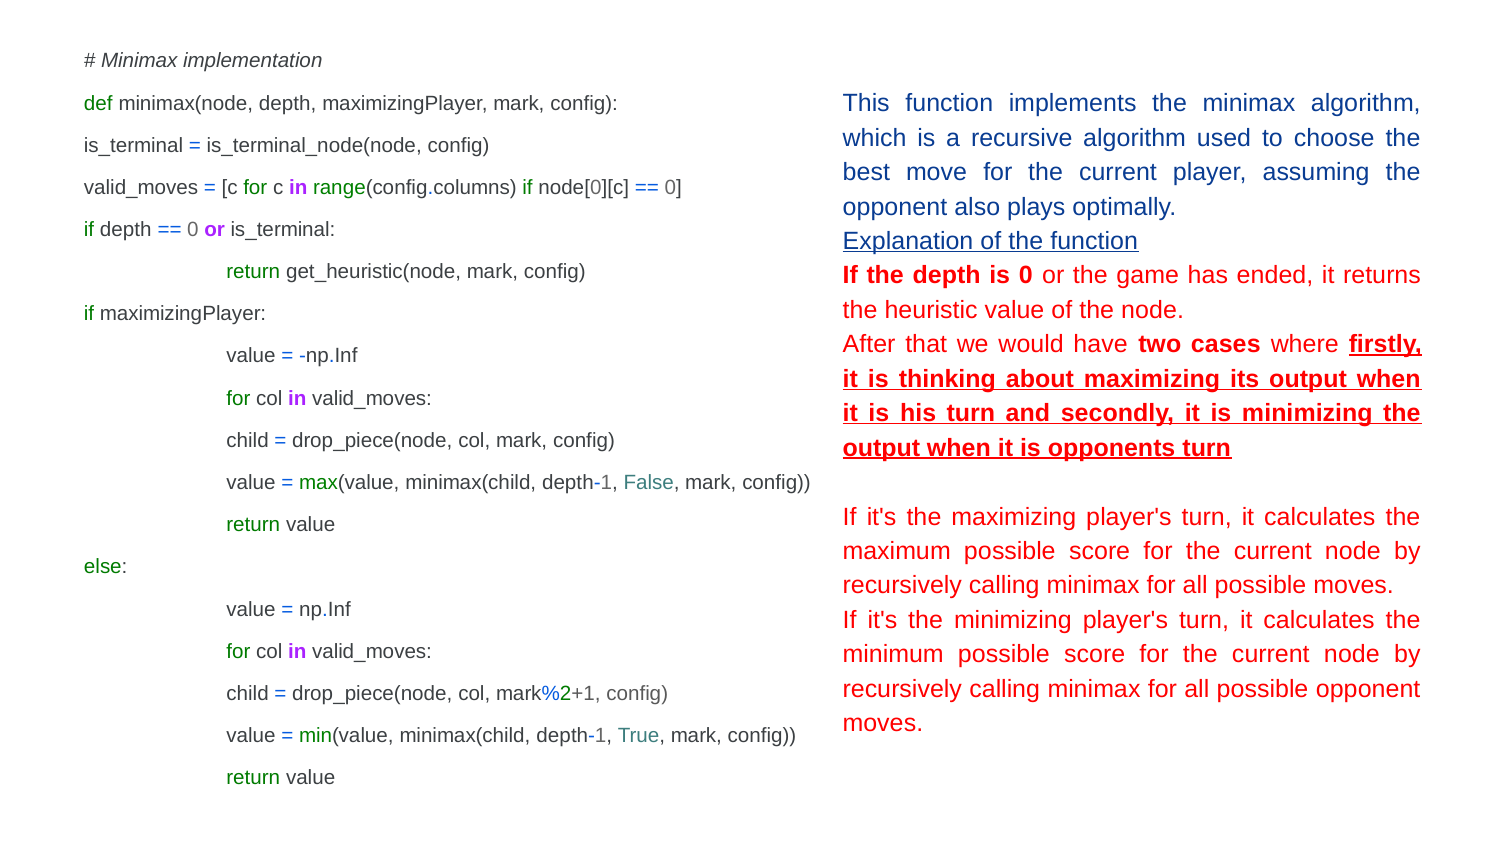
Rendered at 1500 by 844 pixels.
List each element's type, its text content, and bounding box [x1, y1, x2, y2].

list This function implements the minimax algorithm, which is a recursive algorithm used to choose the best move for the current player, assuming the opponent also plays optimally. Explanation of the function If the depth is 0 or the game has ended, it returns the heuristic value of the node. After that we would have two cases where firstly, it is thinking about maximizing its output when it is his turn and secondly, it is minimizing the output when it is opponents turn If it's the maximizing player's turn, it calculates the maximum possible score for the current node by recursively calling minimax for all possible moves. If it's the minimizing player's turn, it calculates the minimum possible score for the current node by recursively calling minimax for all possible opponent moves. [808, 67, 1437, 754]
list # Minimax implementation def minimax(node, depth, maximizingPlayer, mark, config): is_terminal = is_terminal_node(node, config) valid_moves = [c for c in range(config.columns) if node[0][c] == 0] if depth == 0 or is_terminal: return get_heuristic(node, mark, config) if maximizingPlayer: value = -np.Inf for col in valid_moves: child = drop_piece(node, col, mark, config) value = max(value, minimax(child, depth-1, False, mark, config)) return value else: value = np.Inf for col in valid_moves: child = drop_piece(node, col, mark%2+1, config) value = min(value, minimax(child, depth-1, True, mark, config)) return value [51, 30, 1449, 805]
